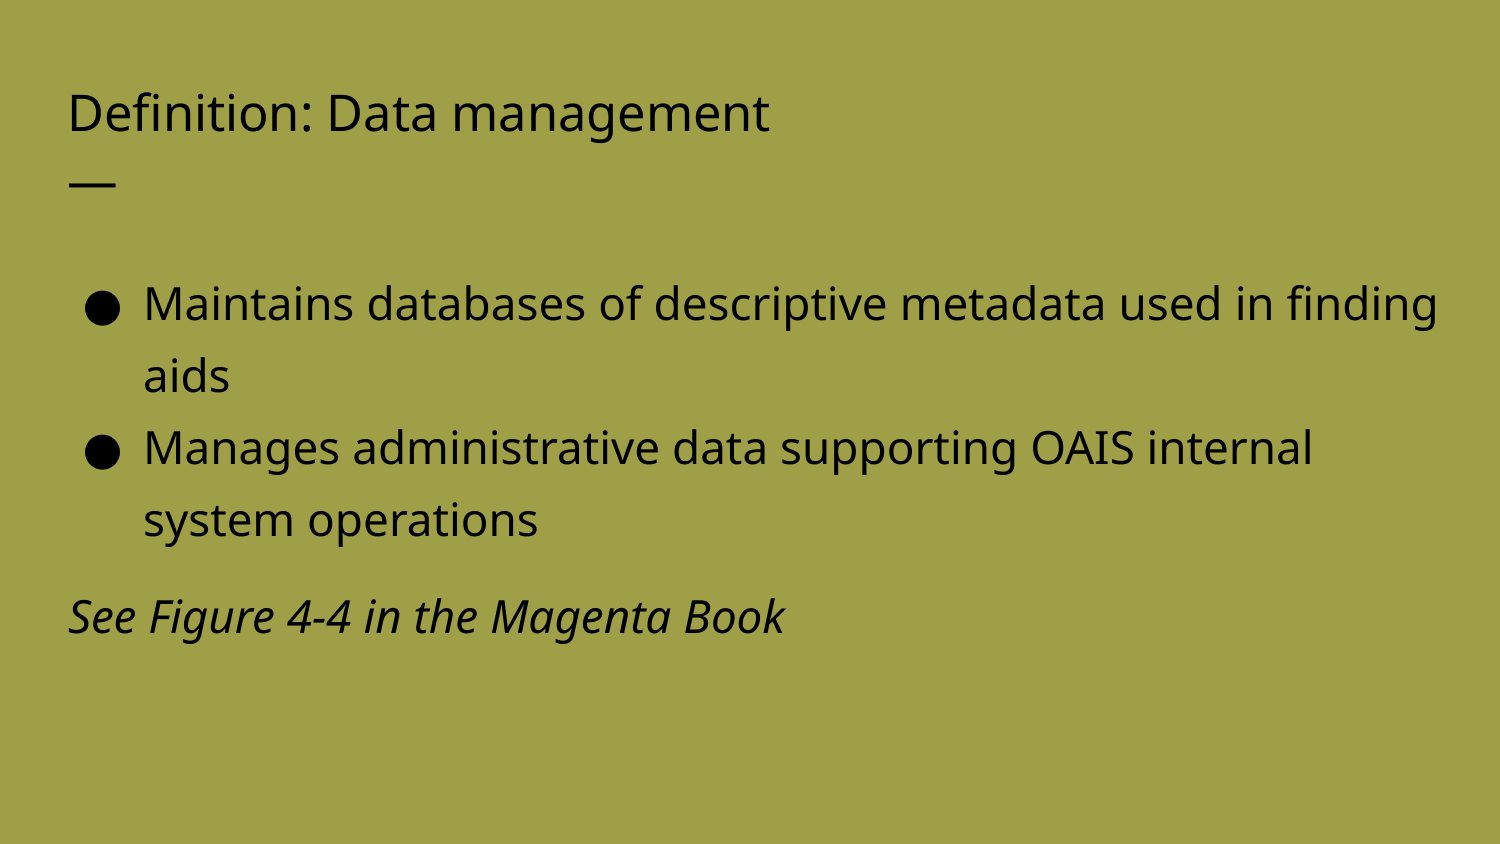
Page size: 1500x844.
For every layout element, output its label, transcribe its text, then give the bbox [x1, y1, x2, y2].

title Definition: Data management — [67, 76, 1418, 215]
list Maintains databases of descriptive metadata used in finding aids Manages administrative data supporting OAIS internal system operations See Figure 4-4 in the Magenta Book [68, 262, 1455, 783]
